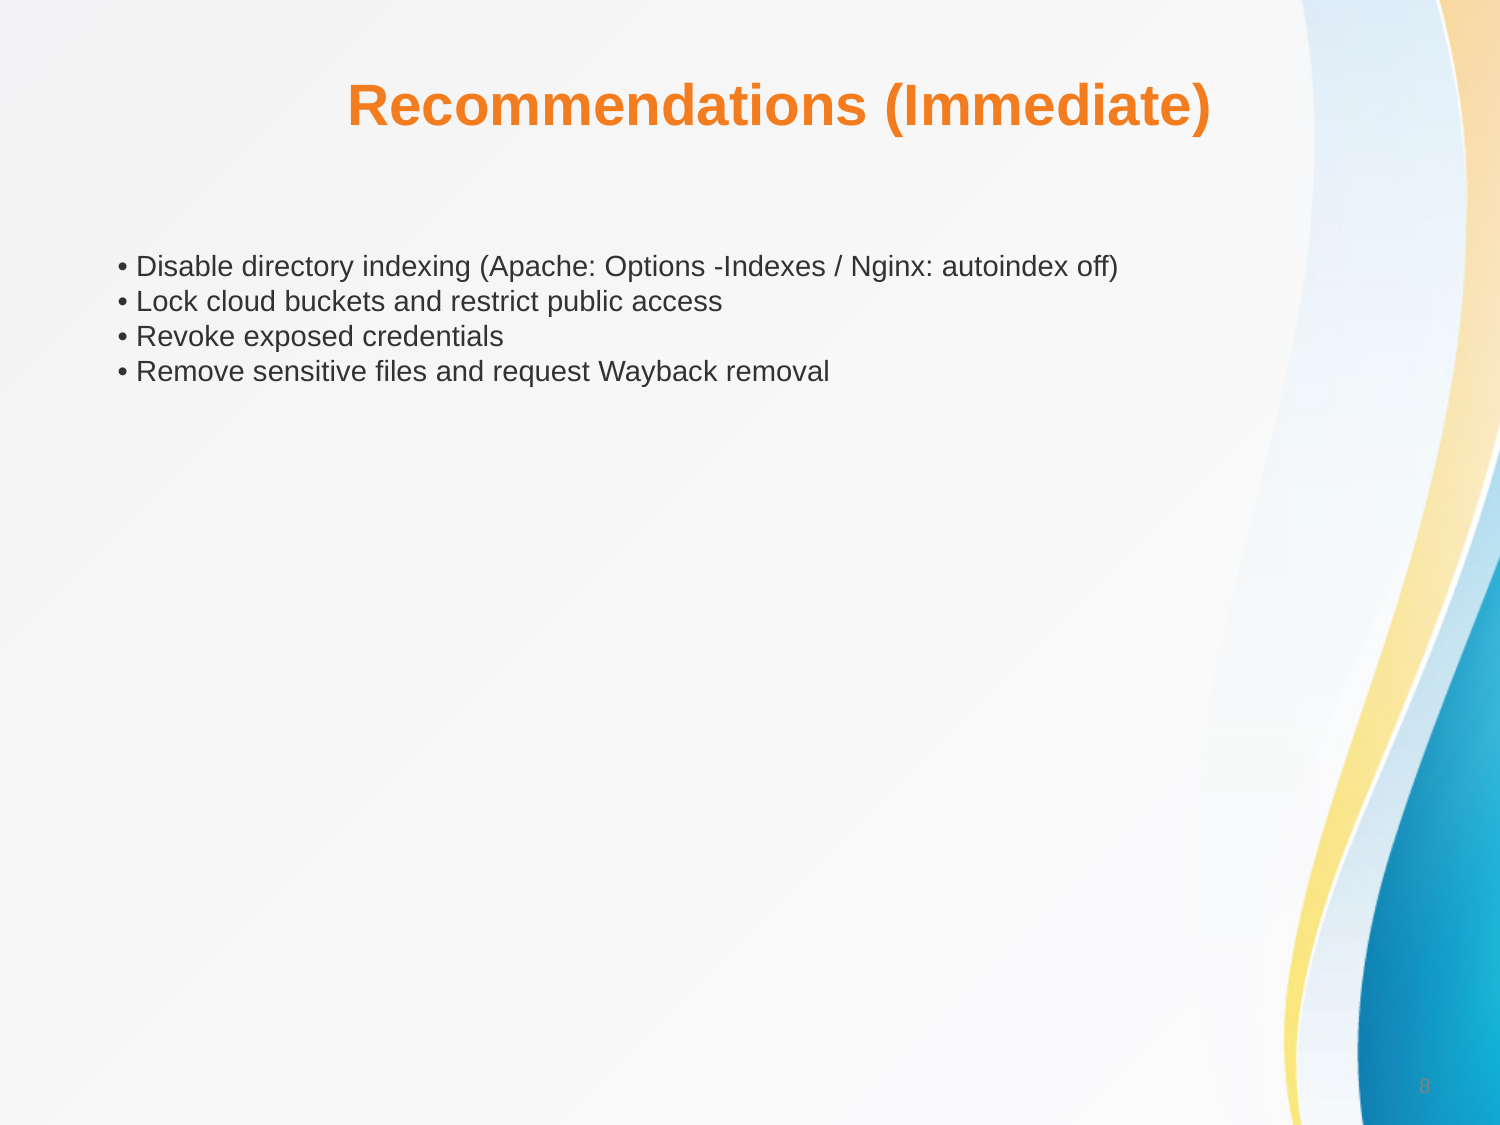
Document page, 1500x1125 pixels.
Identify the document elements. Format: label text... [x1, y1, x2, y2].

text_box • Disable directory indexing (Apache: Options -Indexes / Nginx: autoindex off) • Lock cloud buckets and restrict public access • Revoke exposed credentials • Remove sensitive files and request Wayback removal [102, 239, 1135, 849]
text_box Recommendations (Immediate) [332, 60, 1228, 145]
picture [0, 0, 1500, 1125]
text_box 8 [1404, 1020, 1446, 1105]
